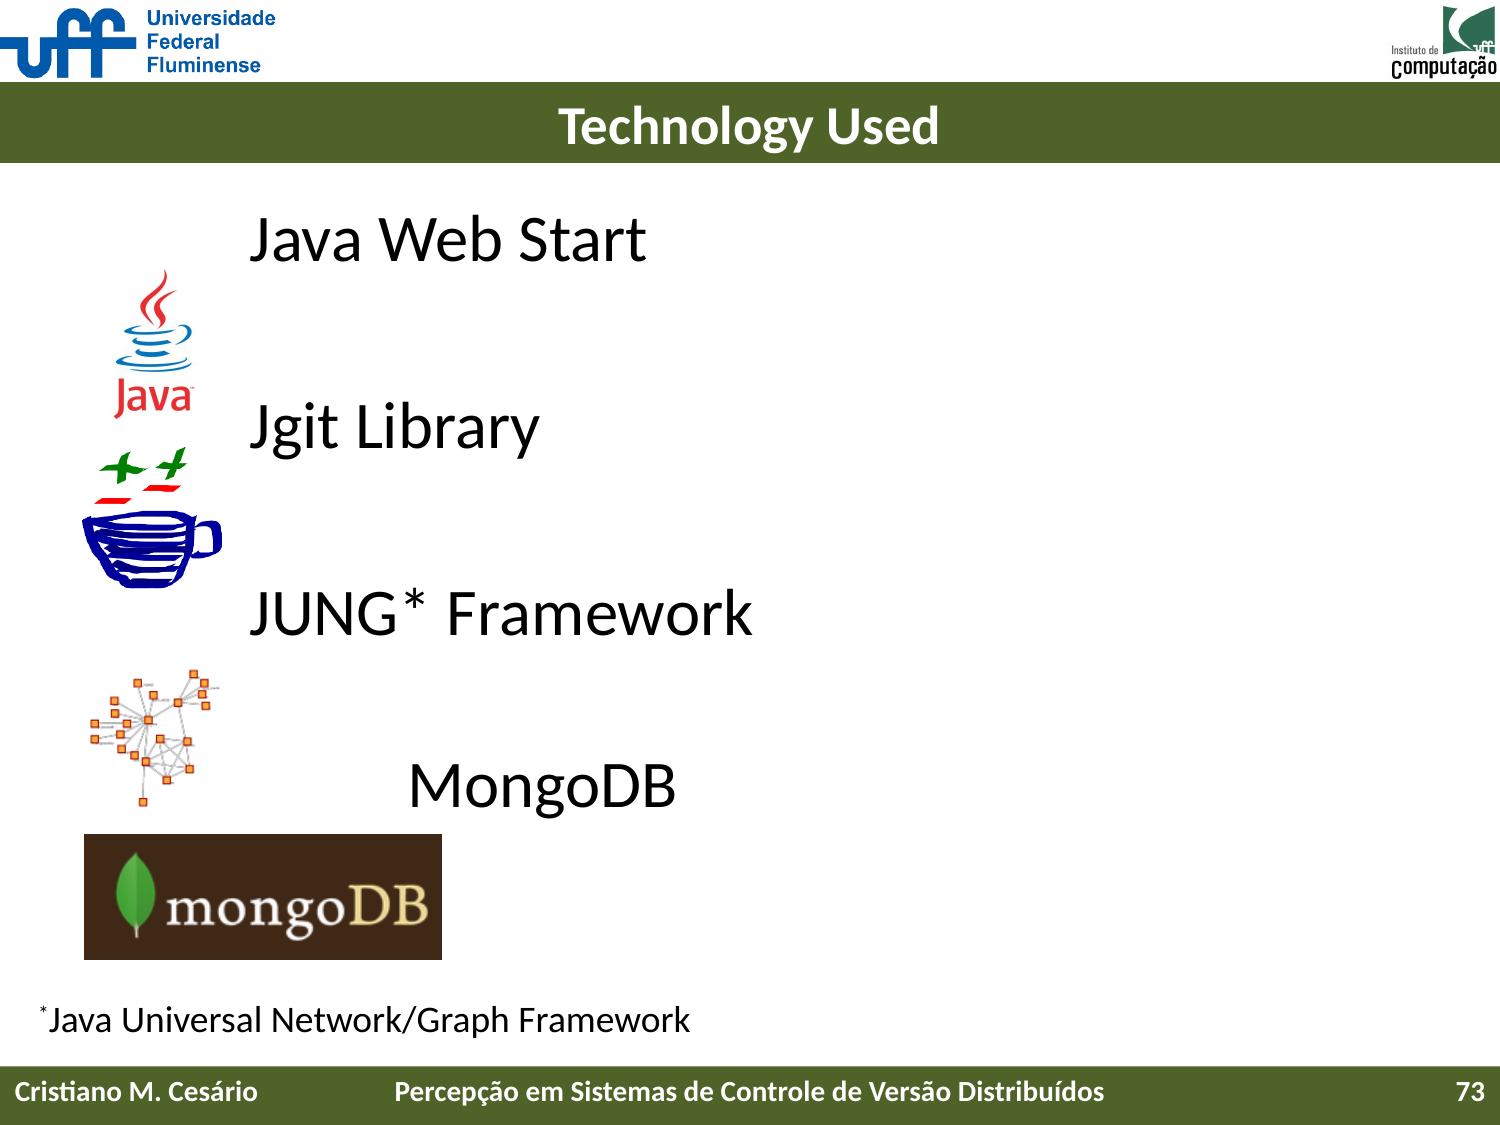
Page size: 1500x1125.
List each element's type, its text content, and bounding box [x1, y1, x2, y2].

picture [84, 834, 442, 961]
picture [78, 269, 229, 420]
title Technology Used [0, 82, 1500, 163]
footer Percepção em Sistemas de Controle de Versão Distribuídos [362, 1065, 1138, 1125]
picture [0, 0, 325, 82]
picture [76, 444, 228, 594]
list Java Web Start Jgit Library JUNG* Framework MongoDB [24, 187, 1475, 987]
picture [84, 660, 229, 814]
text_box *Java Universal Network/Graph Framework [23, 987, 1477, 1048]
slide_number 73 [1149, 1065, 1500, 1125]
slide_number Cristiano M. Cesário [0, 1065, 350, 1125]
